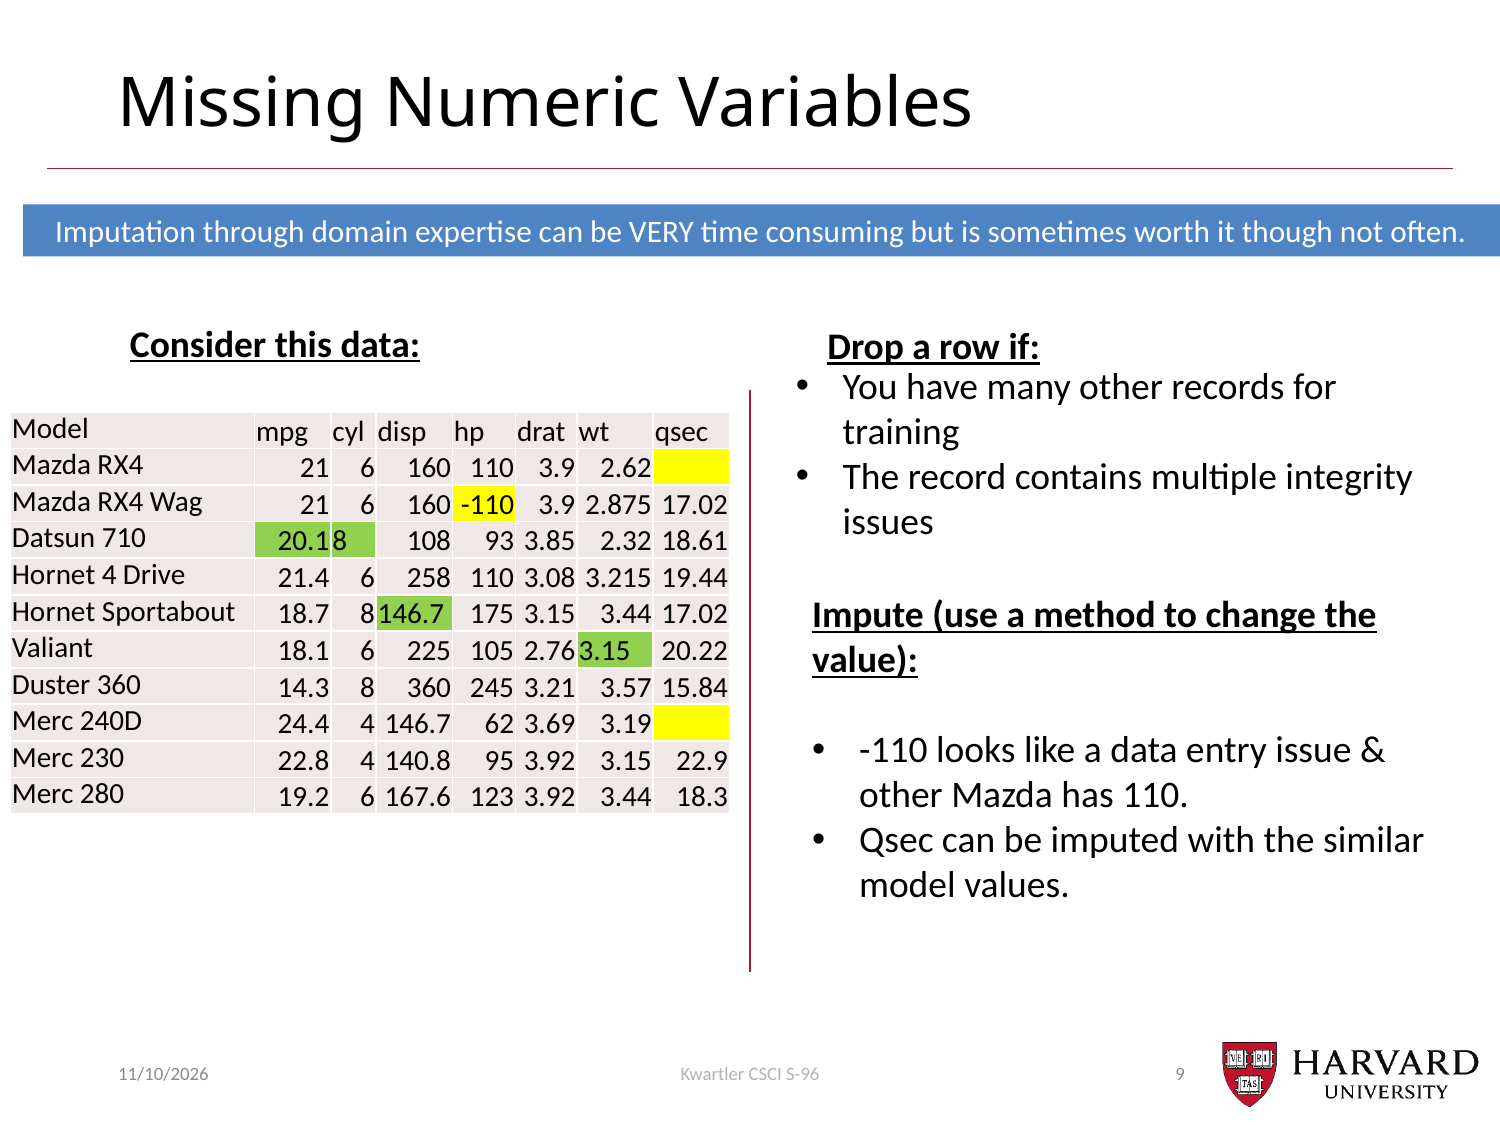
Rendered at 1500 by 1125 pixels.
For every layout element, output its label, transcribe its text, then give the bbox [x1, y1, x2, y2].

slide_number 9 [1059, 1042, 1200, 1103]
table_cell 4 [332, 705, 375, 740]
picture [1200, 1024, 1500, 1125]
table_cell 3.69 [516, 705, 576, 740]
table_cell 15.84 [654, 669, 729, 703]
table_header disp [377, 413, 452, 448]
table_cell 123 [453, 778, 515, 813]
table_cell Datsun 710 [11, 522, 254, 557]
table_cell 93 [453, 522, 515, 557]
table_cell 3.08 [516, 559, 576, 594]
table_cell 258 [377, 559, 452, 594]
table_cell 2.32 [578, 522, 652, 557]
table_cell 21 [255, 449, 330, 484]
text_box Drop a row if: [812, 314, 1056, 375]
table_cell 22.8 [255, 742, 330, 777]
table_cell 18.3 [654, 778, 729, 813]
table_header wt [578, 413, 652, 448]
table_cell 167.6 [377, 778, 452, 813]
table_cell 6 [332, 486, 375, 521]
table_cell 18.61 [654, 522, 729, 557]
table_cell 110 [453, 449, 515, 484]
table_cell 3.21 [516, 669, 576, 703]
table_header mpg [255, 413, 330, 448]
table_cell 22.9 [654, 742, 729, 777]
table_cell 3.9 [516, 449, 576, 484]
table_cell Mazda RX4 Wag [11, 486, 254, 521]
text_box Imputation through domain expertise can be VERY time consuming but is sometimes worth it though not often. [23, 204, 1500, 257]
table_cell 6 [332, 559, 375, 594]
table_cell 62 [453, 705, 515, 740]
table_cell Mazda RX4 [11, 449, 254, 484]
table_cell 3.15 [516, 596, 576, 630]
table_cell 146.7 [377, 596, 452, 630]
table_cell 8 [332, 596, 375, 630]
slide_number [103, 1042, 441, 1103]
table_header qsec [654, 413, 729, 448]
table_cell 140.8 [377, 742, 452, 777]
table_cell 20.1 [255, 522, 330, 557]
table_cell 146.7 [377, 705, 452, 740]
table_cell 6 [332, 778, 375, 813]
table_cell 160 [377, 486, 452, 521]
table_cell 2.62 [578, 449, 652, 484]
title Missing Numeric Variables [103, 59, 1397, 157]
table_header hp [453, 413, 515, 448]
table_cell 4 [332, 742, 375, 777]
table_cell 108 [377, 522, 452, 557]
table_cell Merc 230 [11, 742, 254, 777]
table_cell 3.215 [578, 559, 652, 594]
table_cell Valiant [11, 632, 254, 667]
table_cell -110 [453, 486, 515, 521]
table_cell [654, 449, 729, 484]
text_box Impute (use a method to change the value): -110 looks like a data entry issue & other Mazda has 110. Qsec can be imputed with the similar model values. [797, 583, 1472, 913]
table_cell 2.76 [516, 632, 576, 667]
table_cell 3.15 [578, 632, 652, 667]
table_cell 3.92 [516, 742, 576, 777]
table_cell Merc 280 [11, 778, 254, 813]
table_cell 360 [377, 669, 452, 703]
table_cell 110 [453, 559, 515, 594]
table_cell 160 [377, 449, 452, 484]
table_cell 3.44 [578, 596, 652, 630]
table_cell 21.4 [255, 559, 330, 594]
table_cell 105 [453, 632, 515, 667]
table_cell 18.1 [255, 632, 330, 667]
table_cell 6 [332, 449, 375, 484]
table_cell 17.02 [654, 486, 729, 521]
table_cell 175 [453, 596, 515, 630]
table_cell 2.875 [578, 486, 652, 521]
table_cell Hornet Sportabout [11, 596, 254, 630]
table_header drat [516, 413, 576, 448]
table_cell 19.2 [255, 778, 330, 813]
table_cell 19.44 [654, 559, 729, 594]
table_cell 18.7 [255, 596, 330, 630]
table_cell 95 [453, 742, 515, 777]
table_cell [654, 705, 729, 740]
table_cell Duster 360 [11, 669, 254, 703]
table_cell 14.3 [255, 669, 330, 703]
table_cell 6 [332, 632, 375, 667]
table_cell 3.44 [578, 778, 652, 813]
table_header Model [11, 413, 254, 448]
table_cell 3.57 [578, 669, 652, 703]
table_cell 225 [377, 632, 452, 667]
table_cell 8 [332, 522, 375, 557]
table_cell 3.15 [578, 742, 652, 777]
table_cell 245 [453, 669, 515, 703]
table_cell 24.4 [255, 705, 330, 740]
table_cell 8 [332, 669, 375, 703]
footer Kwartler CSCI S-96 [496, 1042, 1004, 1103]
table_cell Hornet 4 Drive [11, 559, 254, 594]
table_cell 21 [255, 486, 330, 521]
text_box You have many other records for training The record contains multiple integrity issues [781, 354, 1441, 549]
table_cell 3.9 [516, 486, 576, 521]
table_cell 17.02 [654, 596, 729, 630]
table_cell 3.19 [578, 705, 652, 740]
table_cell Merc 240D [11, 705, 254, 740]
text_box Consider this data: [115, 312, 436, 373]
table_cell 3.85 [516, 522, 576, 557]
table_cell 20.22 [654, 632, 729, 667]
table_cell 3.92 [516, 778, 576, 813]
table_header cyl [332, 413, 375, 448]
